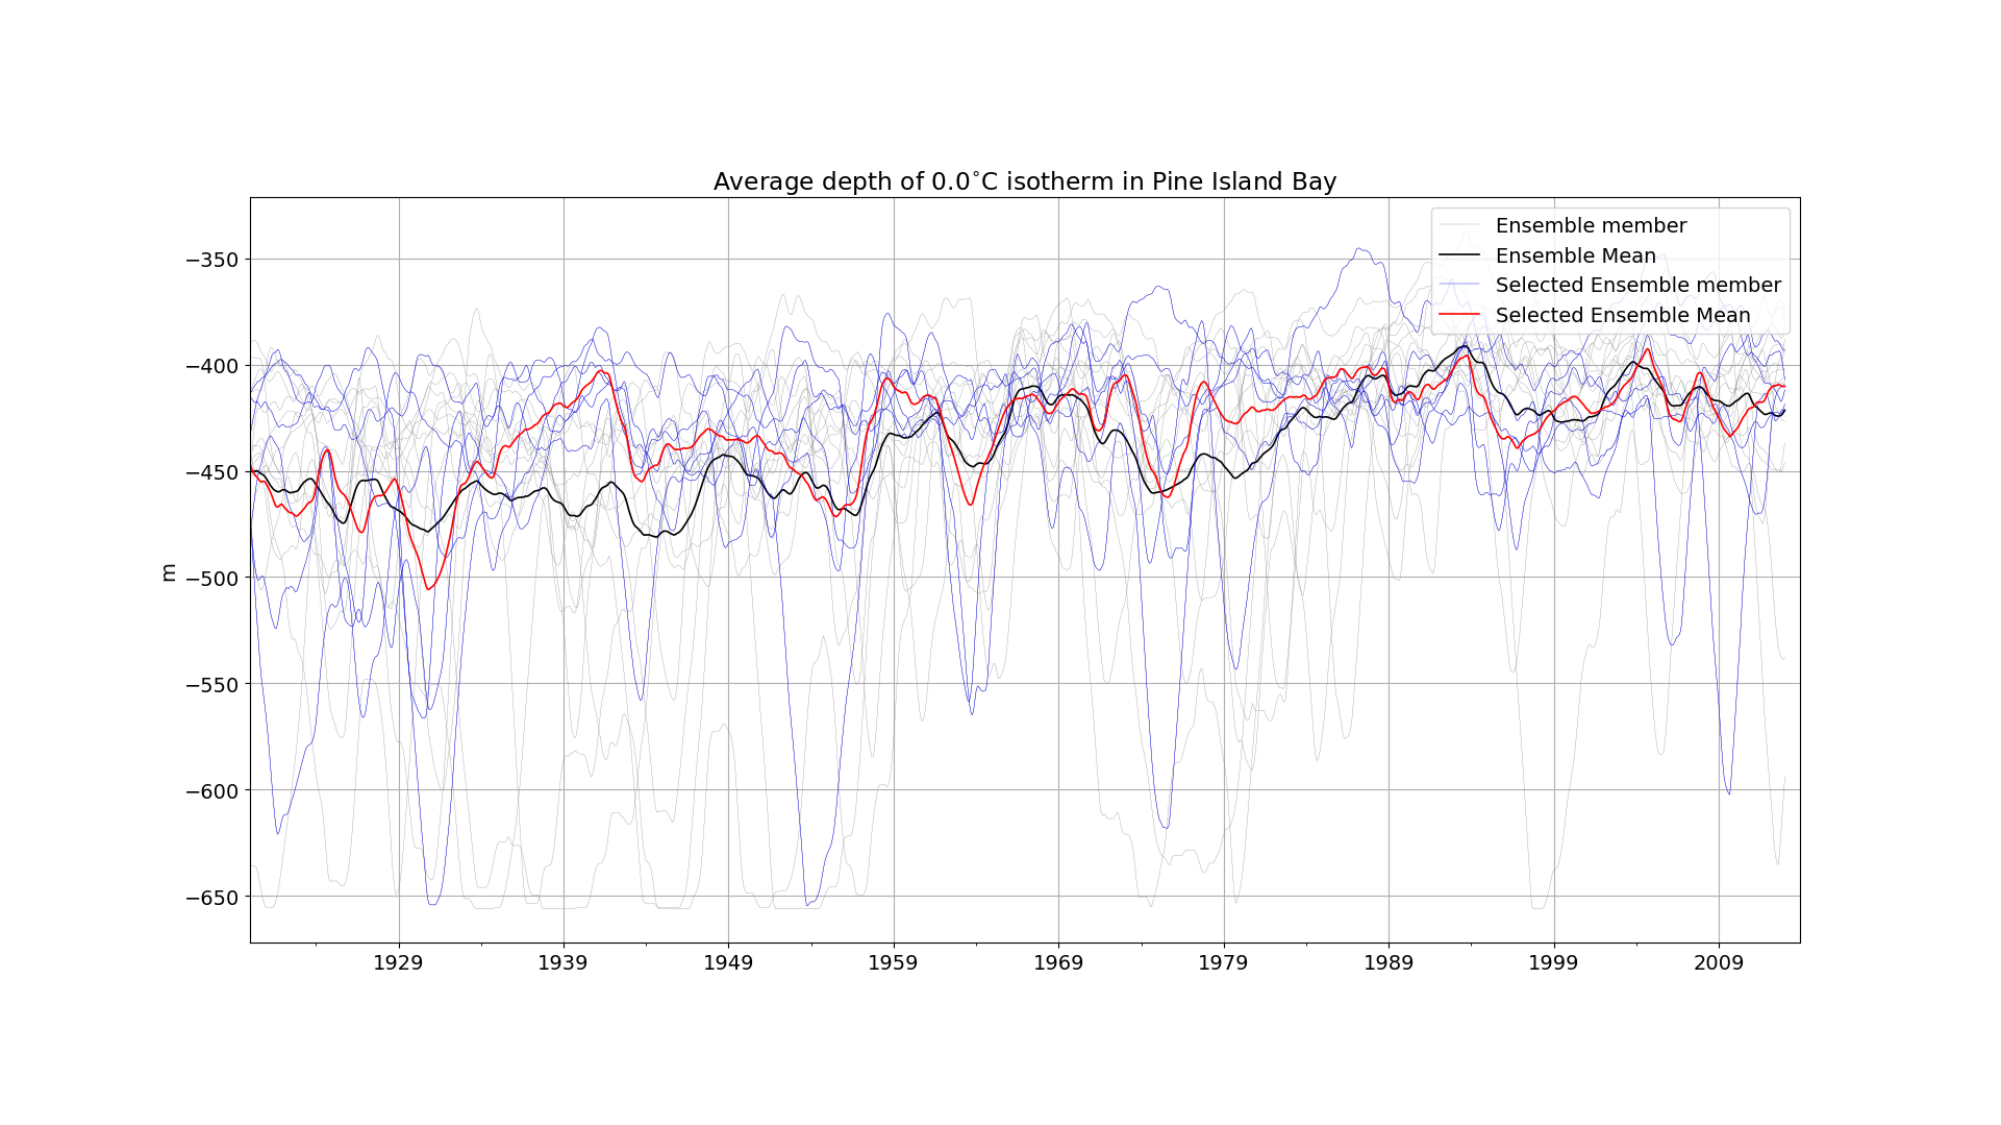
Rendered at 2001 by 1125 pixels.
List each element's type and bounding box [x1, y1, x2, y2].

picture [155, 124, 1849, 1011]
